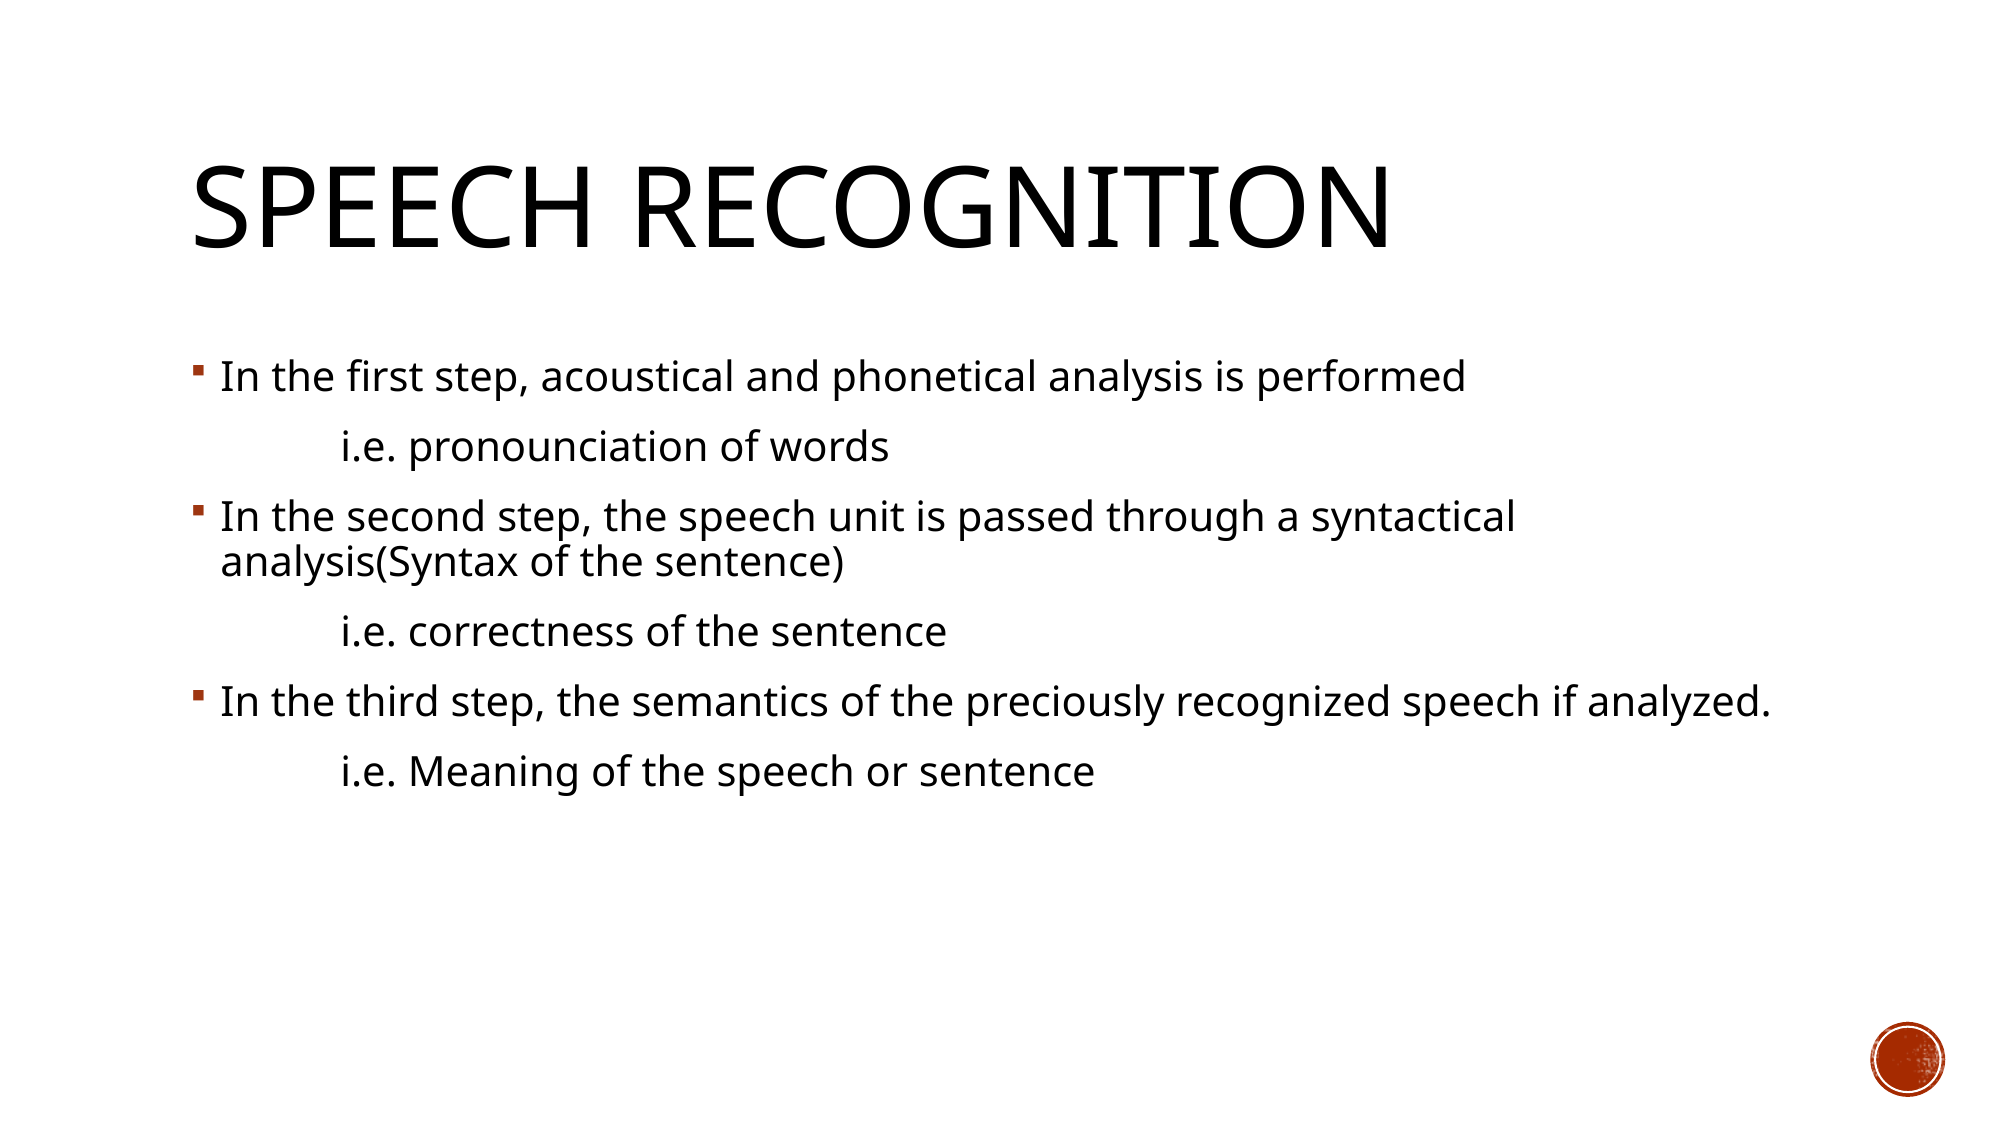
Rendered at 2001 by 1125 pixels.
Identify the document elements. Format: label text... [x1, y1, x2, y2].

title Speech recognition [175, 79, 1826, 344]
list In the first step, acoustical and phonetical analysis is performed i.e. pronounciation of words In the second step, the speech unit is passed through a syntactical analysis(Syntax of the sentence) i.e. correctness of the sentence In the third step, the semantics of the preciously recognized speech if analyzed. i.e. Meaning of the speech or sentence [175, 348, 1826, 1013]
